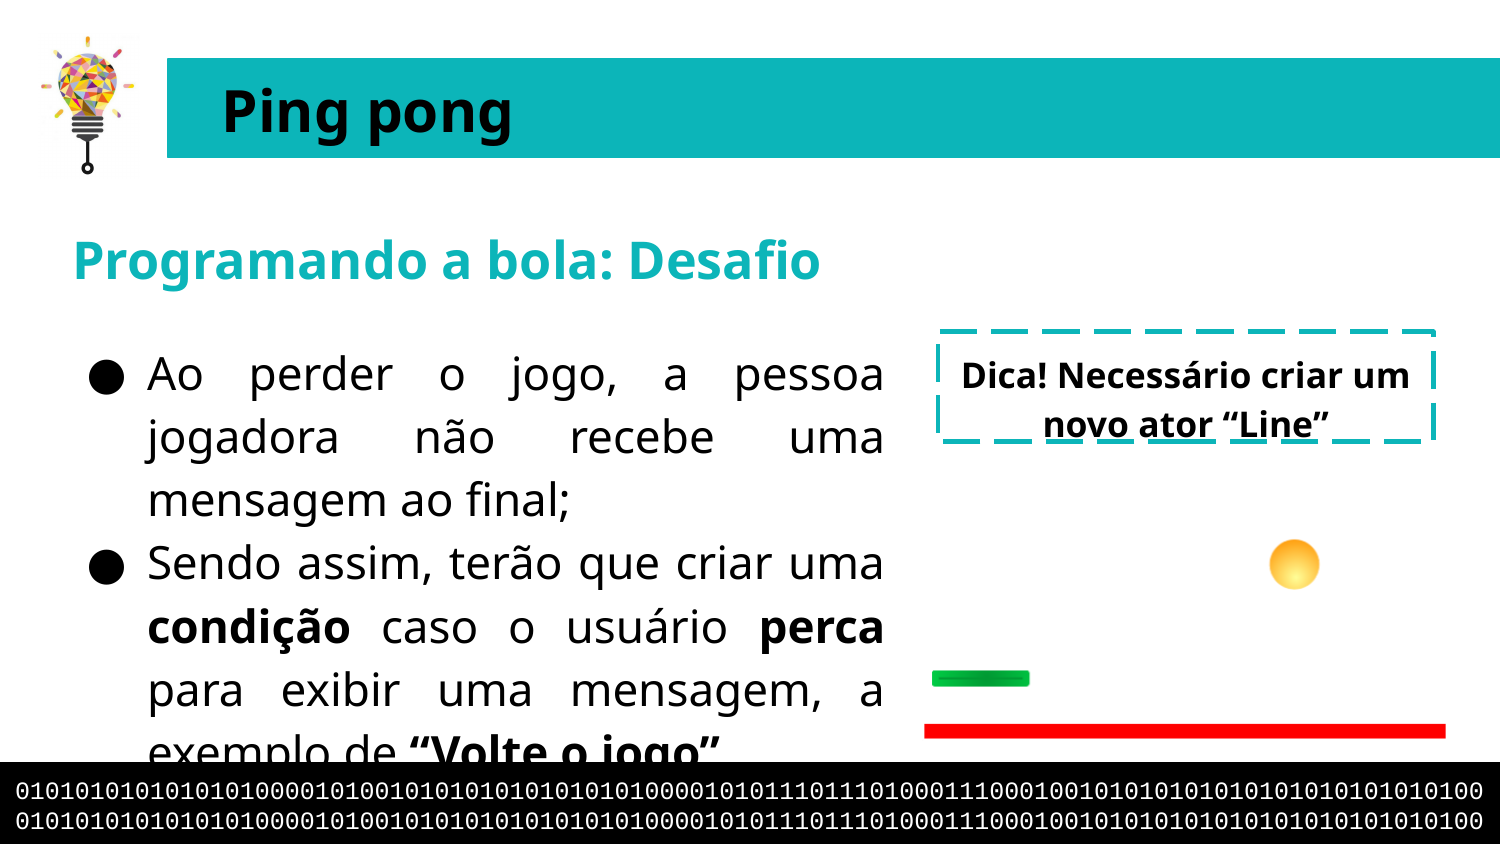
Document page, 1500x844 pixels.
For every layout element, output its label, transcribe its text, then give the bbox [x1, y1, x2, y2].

text_box 0101010101010101000010100101010101010101010000101011101110100011100010010101010101010101010101010001010101010101010000101001010101010101010100001010111011101000111000100101010101010101010101010100 [0, 759, 57, 841]
text_box 0101010101010101000010100101010101010101010000101011101110100011100010010101010101010101010101010001010101010101010000101001010101010101010100001010111011101000111000100101010101010101010101010100 [901, 759, 1500, 841]
title Ping pong [206, 58, 1500, 153]
text_box Ao perder o jogo, a pessoa jogadora não recebe uma mensagem ao final; Sendo assim, terão que criar uma condição caso o usuário perca para exibir uma mensagem, a exemplo de “Volte o jogo”. [57, 321, 901, 844]
text_box [167, 58, 1500, 158]
picture [38, 32, 140, 179]
text_box Programando a bola: Desafio [56, 203, 1316, 306]
text_box Dica! Necessário criar um novo ator “Line” [938, 331, 1434, 442]
picture [922, 476, 1446, 741]
